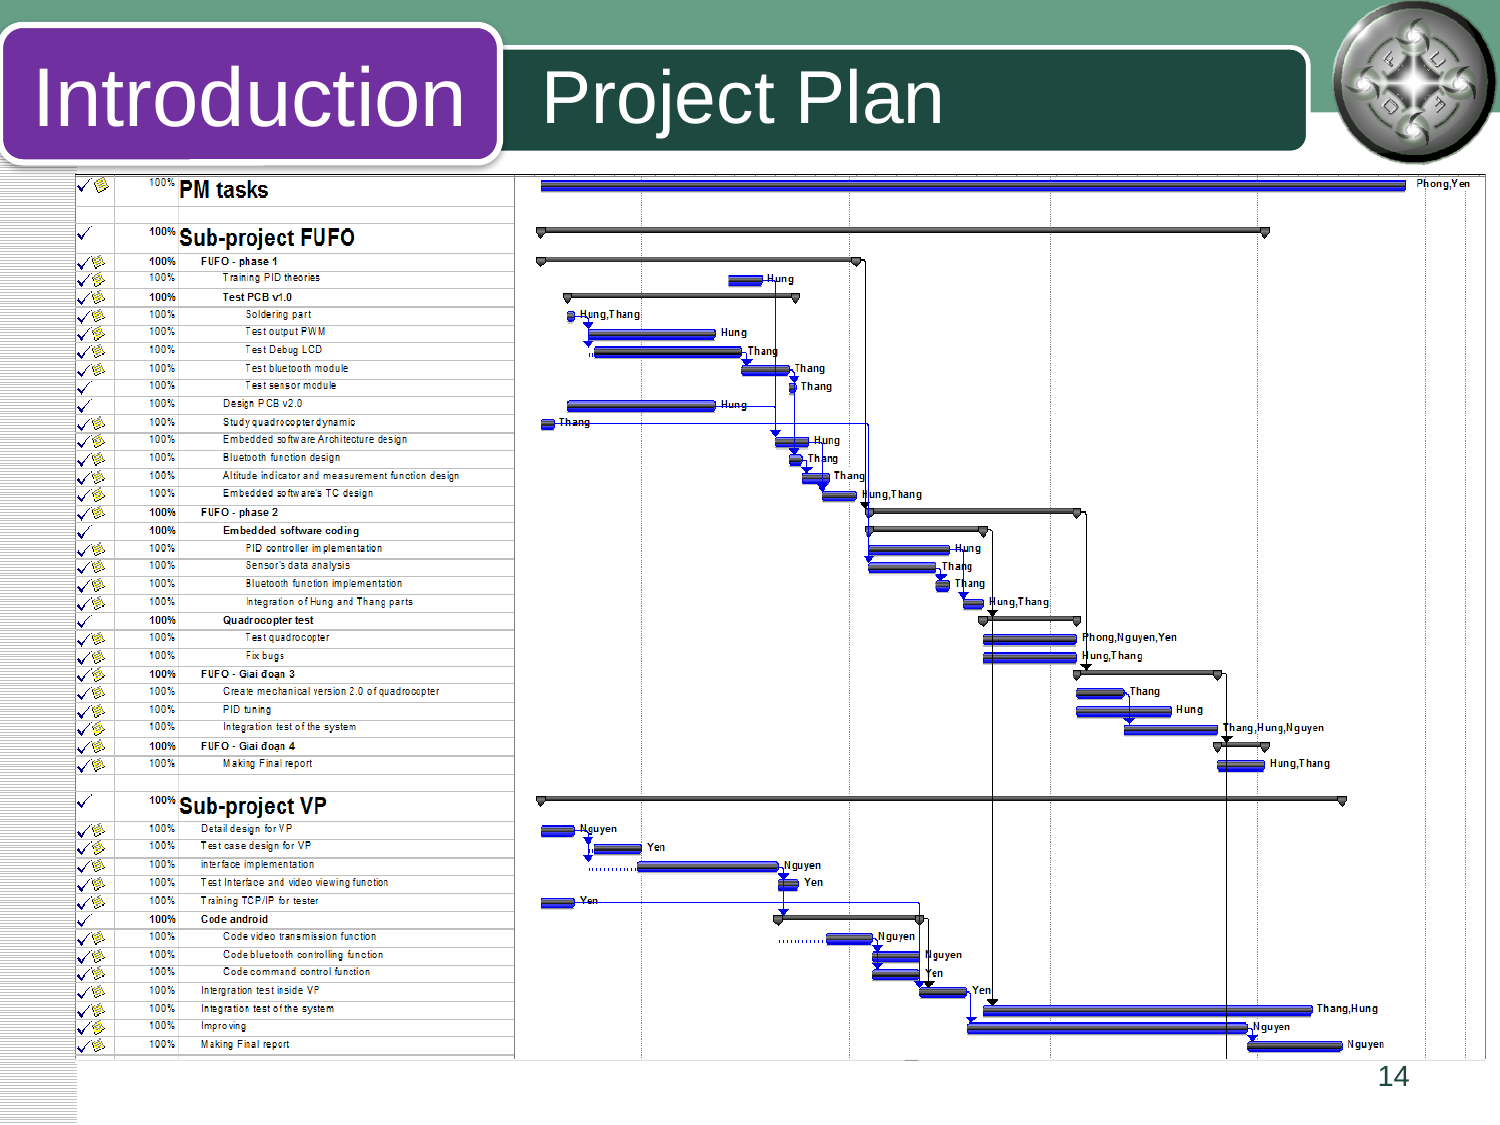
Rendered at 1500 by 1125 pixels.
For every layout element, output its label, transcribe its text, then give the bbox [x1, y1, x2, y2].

slide_number 14 [1074, 1071, 1426, 1103]
picture [1312, 0, 1500, 201]
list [74, 174, 1486, 1063]
title Project Plan [508, 47, 1307, 141]
text_box Introduction [0, 21, 504, 166]
